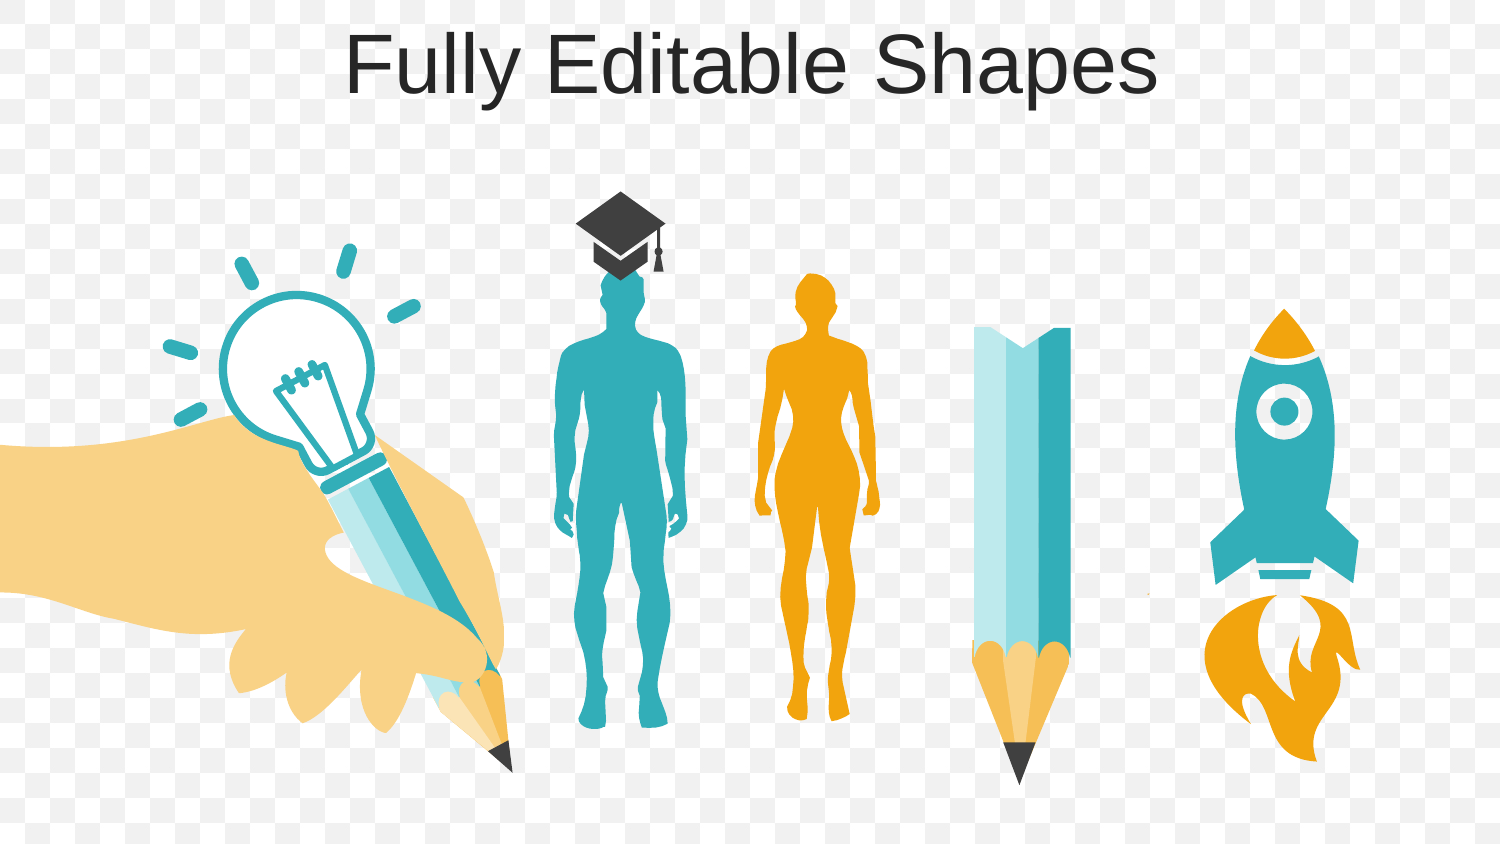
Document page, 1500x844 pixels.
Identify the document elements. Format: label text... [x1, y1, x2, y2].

list Fully Editable Shapes [39, 15, 1464, 105]
text_box [0, 412, 235, 637]
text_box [575, 191, 1071, 786]
picture [0, 0, 1500, 844]
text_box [1147, 308, 1361, 762]
text_box [553, 345, 570, 537]
text_box [227, 640, 235, 691]
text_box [240, 221, 515, 807]
